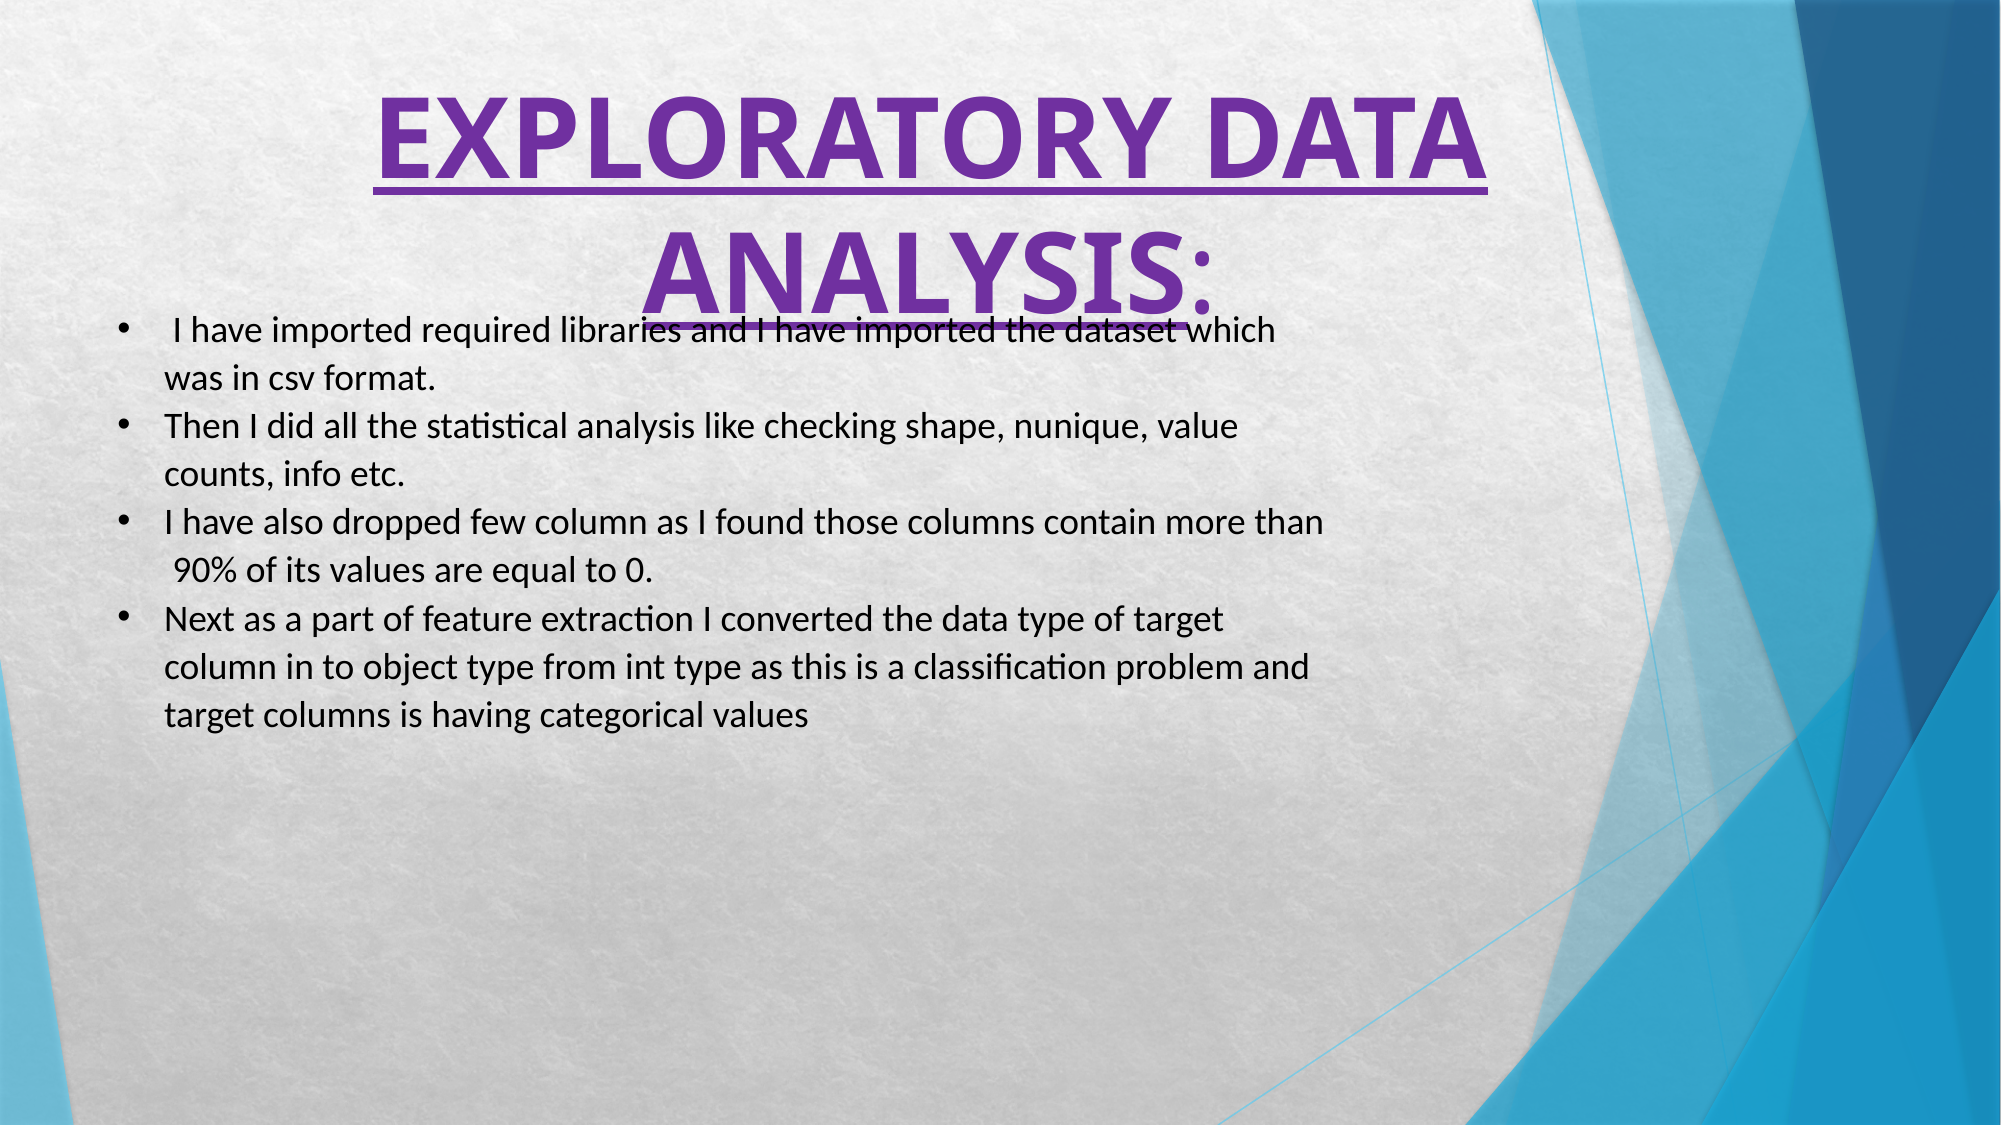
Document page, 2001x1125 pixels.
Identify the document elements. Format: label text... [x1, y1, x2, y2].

title EXPLORATORY DATA ANALYSIS: [72, 58, 1788, 173]
list [44, 219, 1570, 1090]
text_box I have imported required libraries and I have imported the dataset which was in csv format. Then I did all the statistical analysis like checking shape, nunique, value counts, info etc. I have also dropped few column as I found those columns contain more than 90% of its values are equal to 0. Next as a part of feature extraction I converted the data type of target column in to object type from int type as this is a classification problem and target columns is having categorical values [102, 294, 1342, 743]
